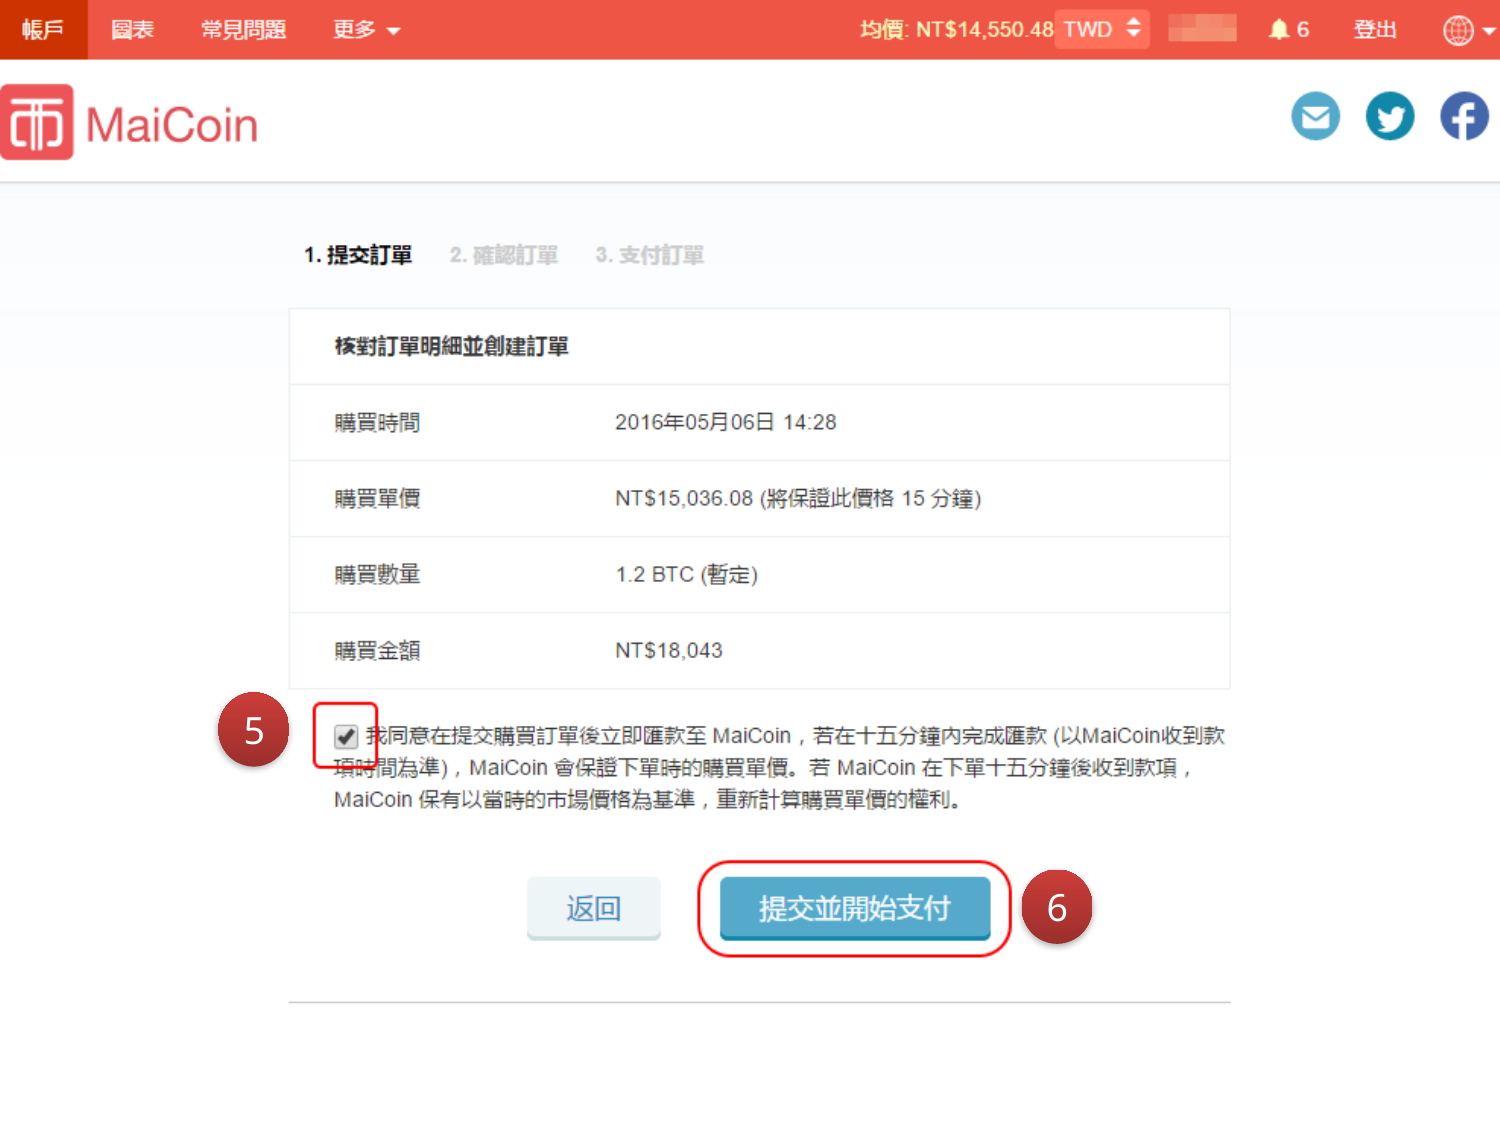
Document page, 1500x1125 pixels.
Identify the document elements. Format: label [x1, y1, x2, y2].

picture [0, 0, 1500, 1008]
